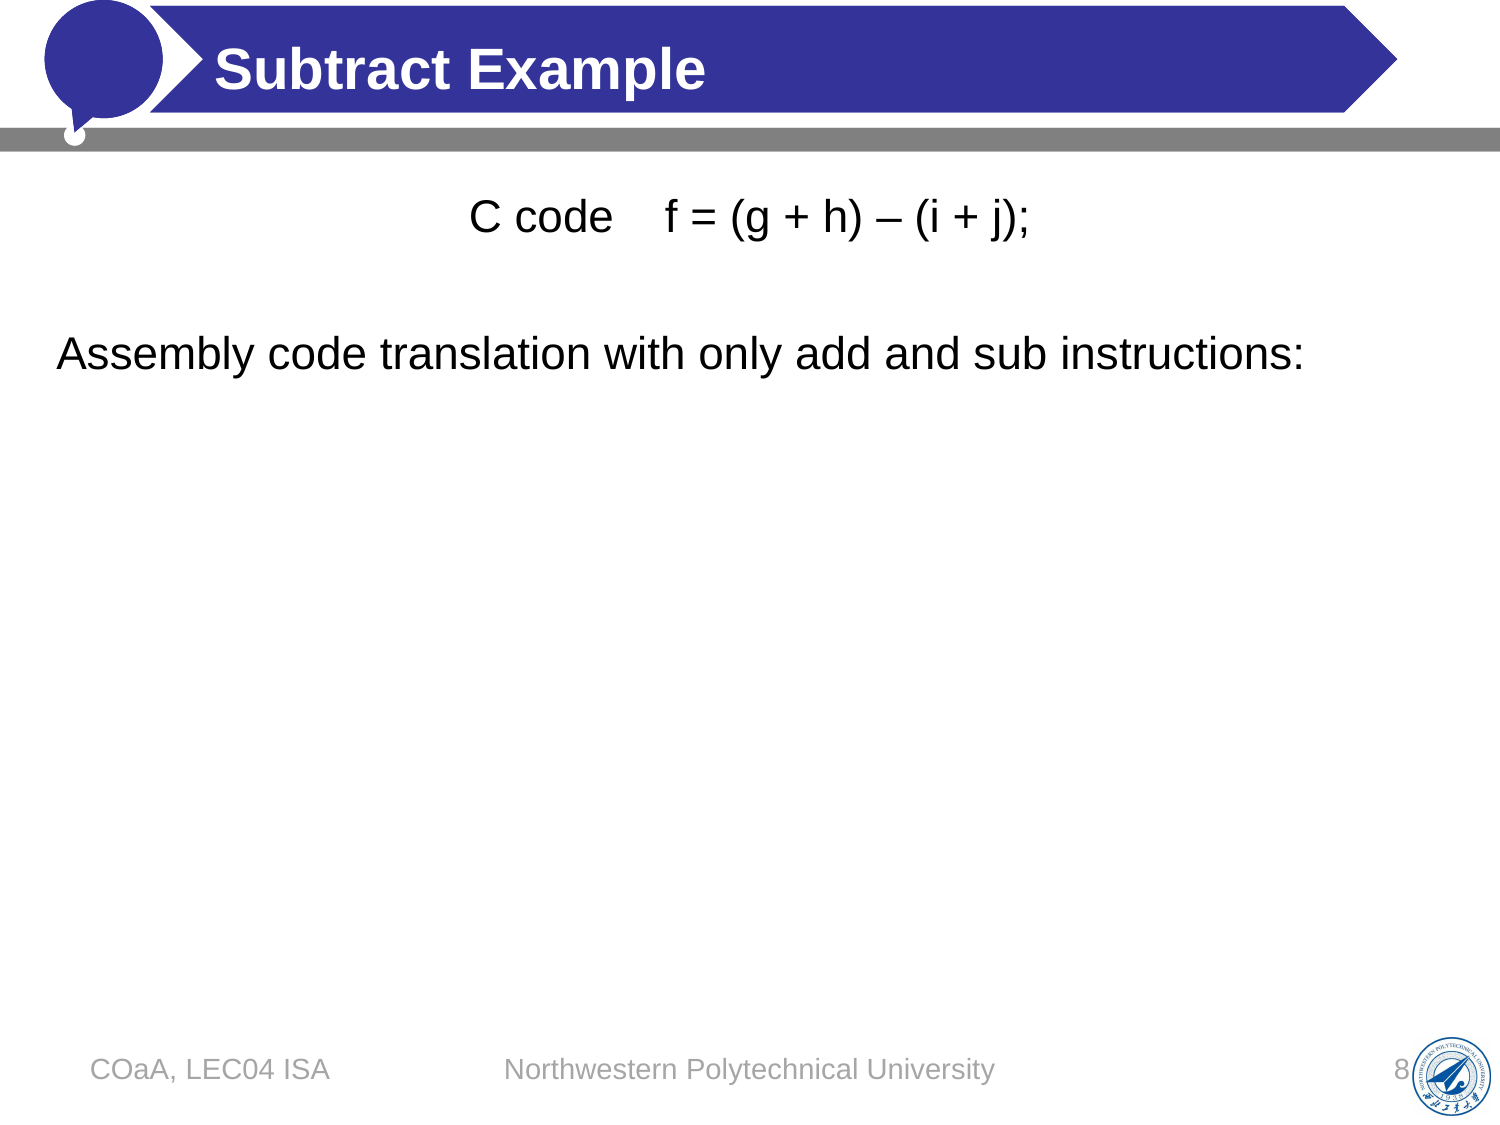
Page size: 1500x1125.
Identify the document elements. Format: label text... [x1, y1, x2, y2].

list C code f = (g + h) – (i + j); Assembly code translation with only add and sub instructions: [41, 165, 1459, 1042]
slide_number 8 [1074, 1042, 1425, 1103]
title Subtract Example [200, 12, 1398, 119]
footer Northwestern Polytechnical University [474, 1042, 1025, 1103]
picture [1412, 1037, 1491, 1116]
slide_number COaA, LEC04 ISA [75, 1042, 425, 1103]
